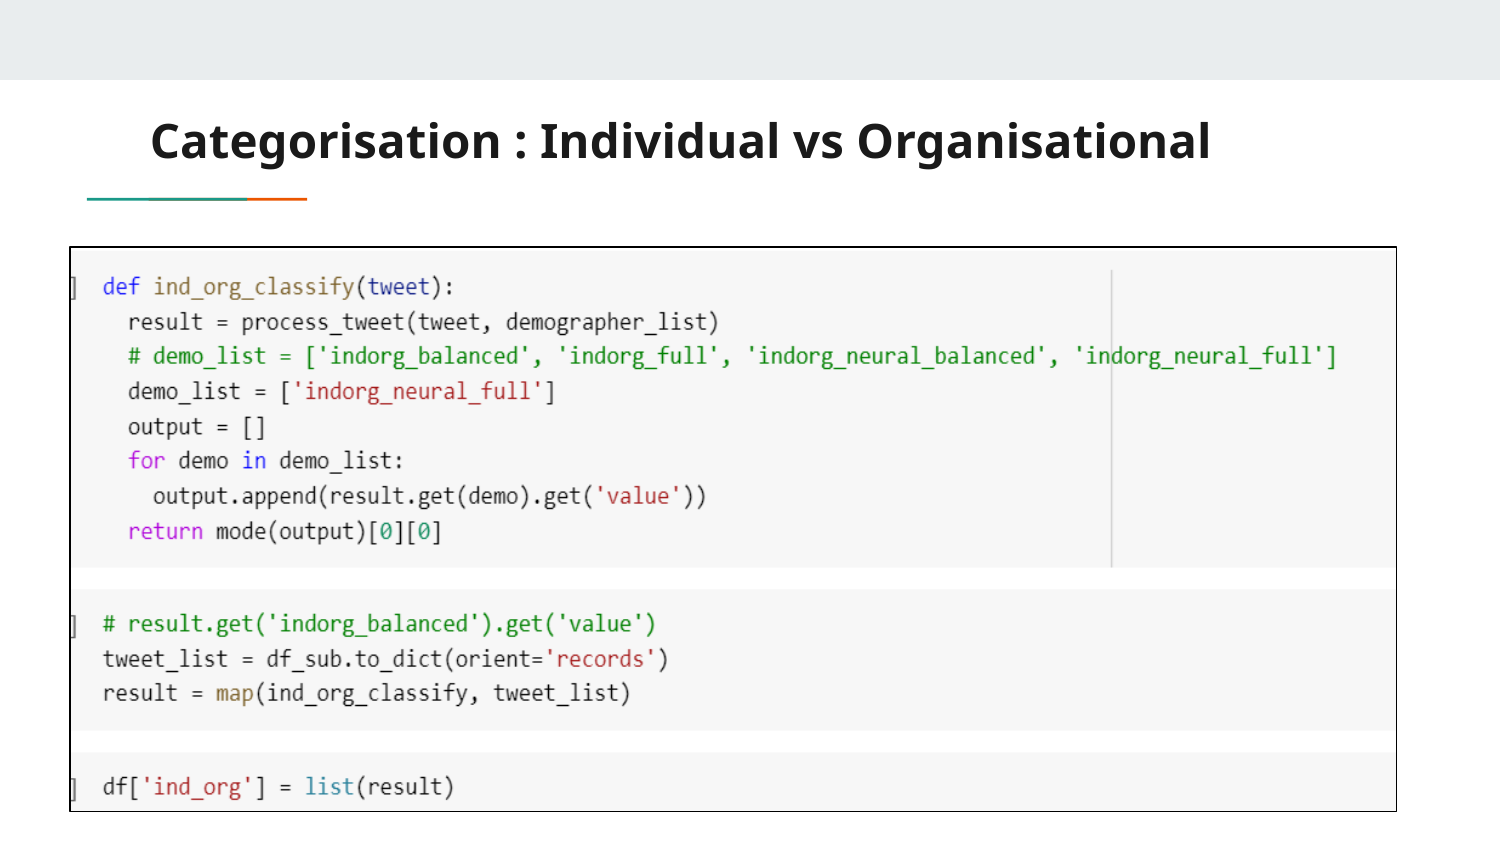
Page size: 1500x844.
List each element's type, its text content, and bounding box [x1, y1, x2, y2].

title Categorisation : Individual vs Organisational [134, 95, 1397, 184]
picture [70, 247, 1397, 812]
